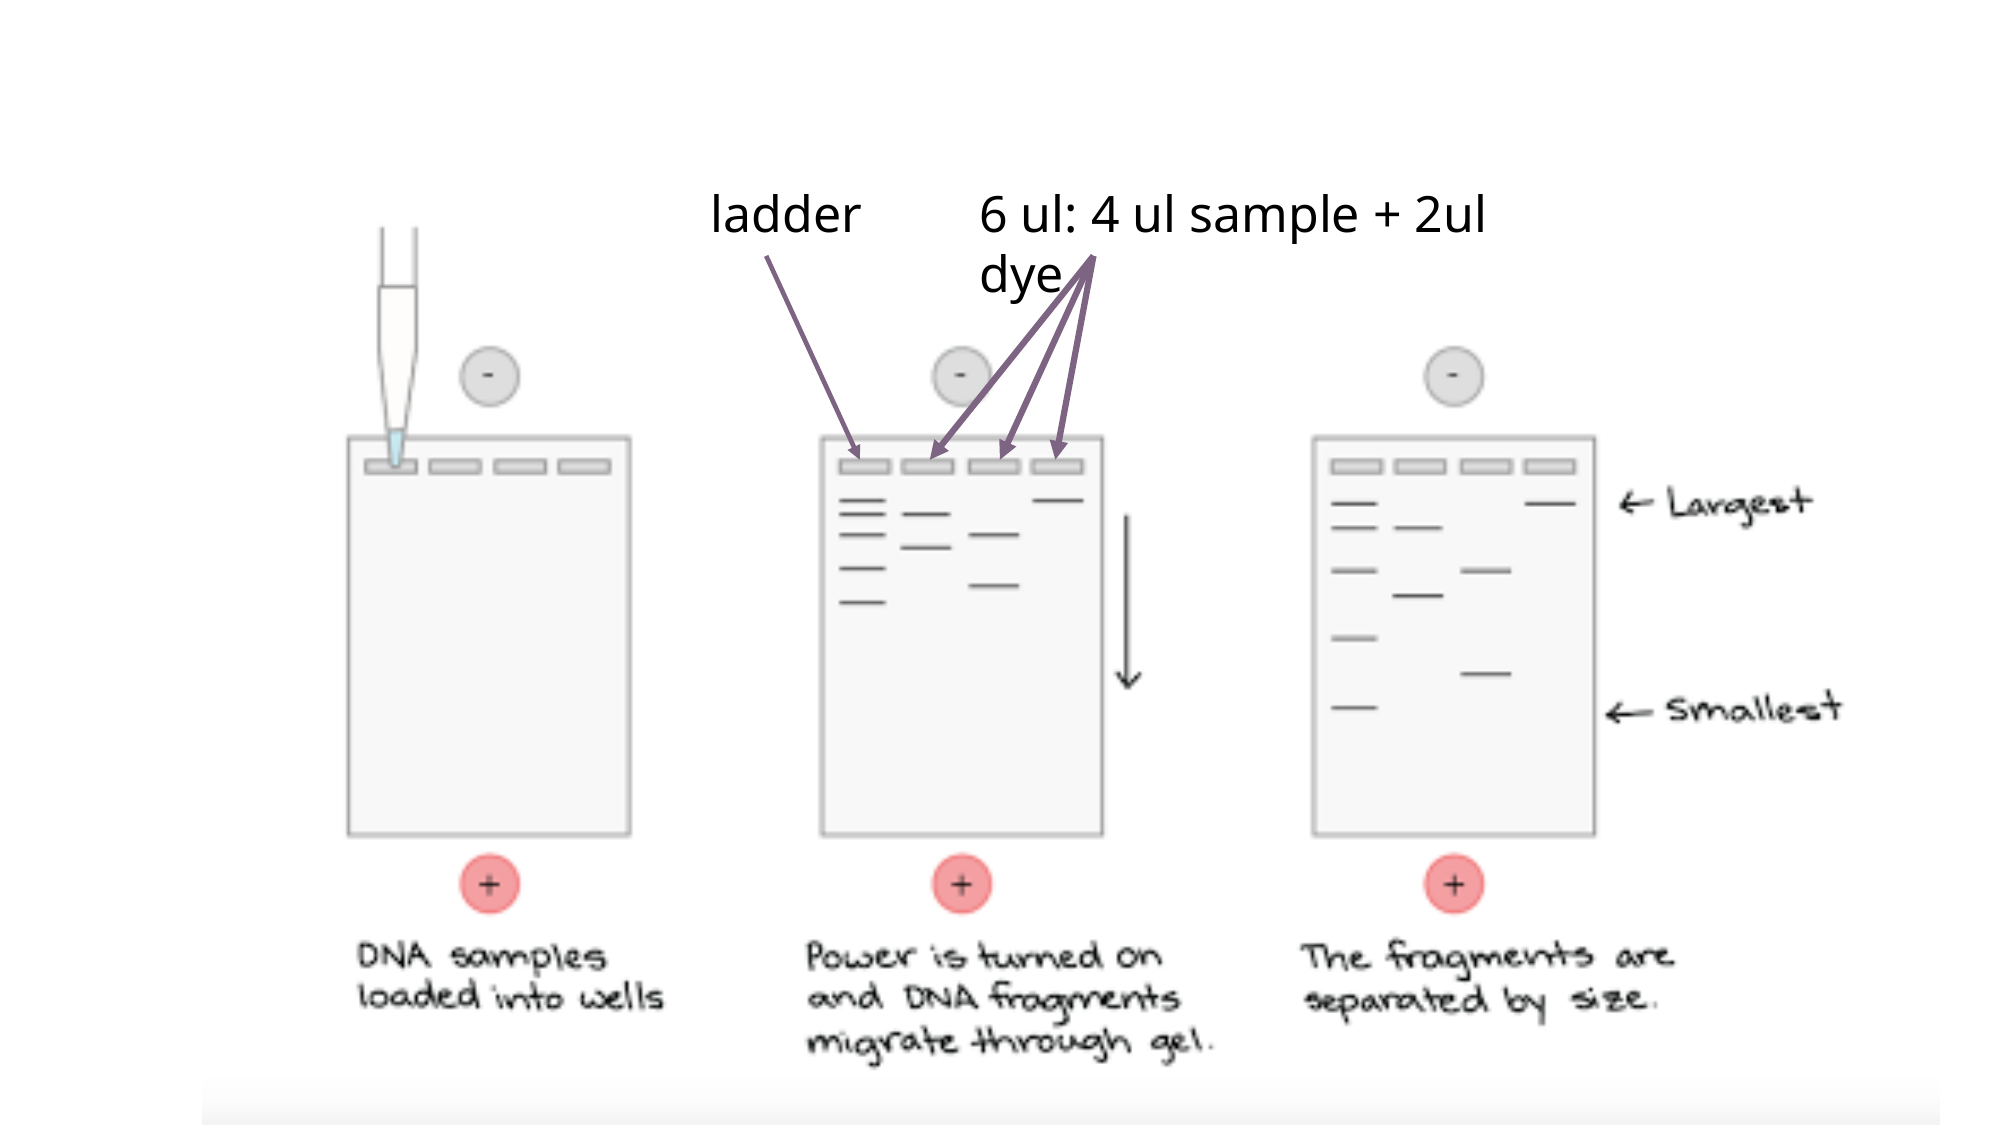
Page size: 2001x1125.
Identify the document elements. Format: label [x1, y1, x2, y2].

text_box [929, 255, 999, 460]
text_box [1055, 255, 1094, 460]
text_box [999, 255, 1055, 460]
picture [202, 147, 1940, 1125]
text_box [765, 255, 860, 460]
